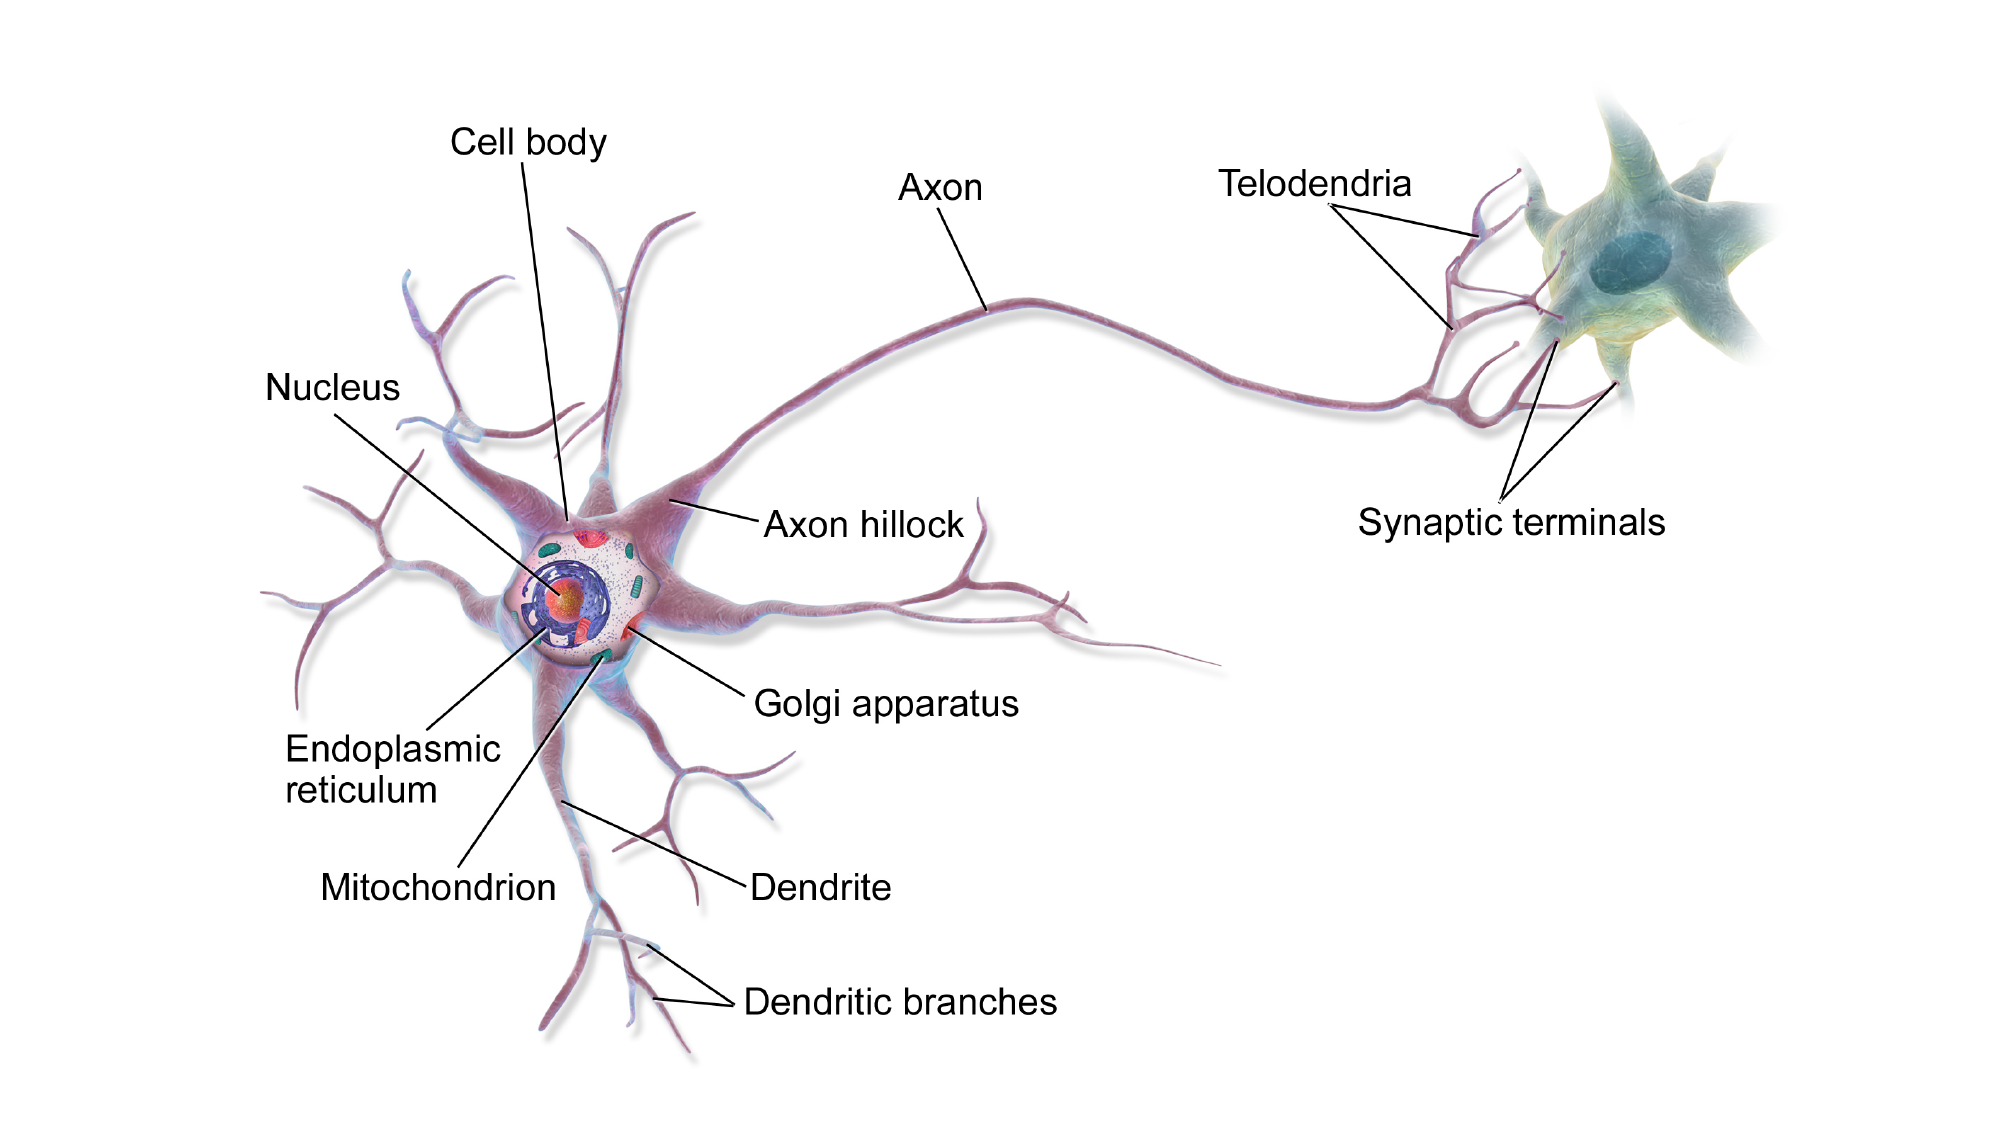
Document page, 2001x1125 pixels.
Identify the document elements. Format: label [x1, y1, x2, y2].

picture [233, 66, 1807, 1081]
